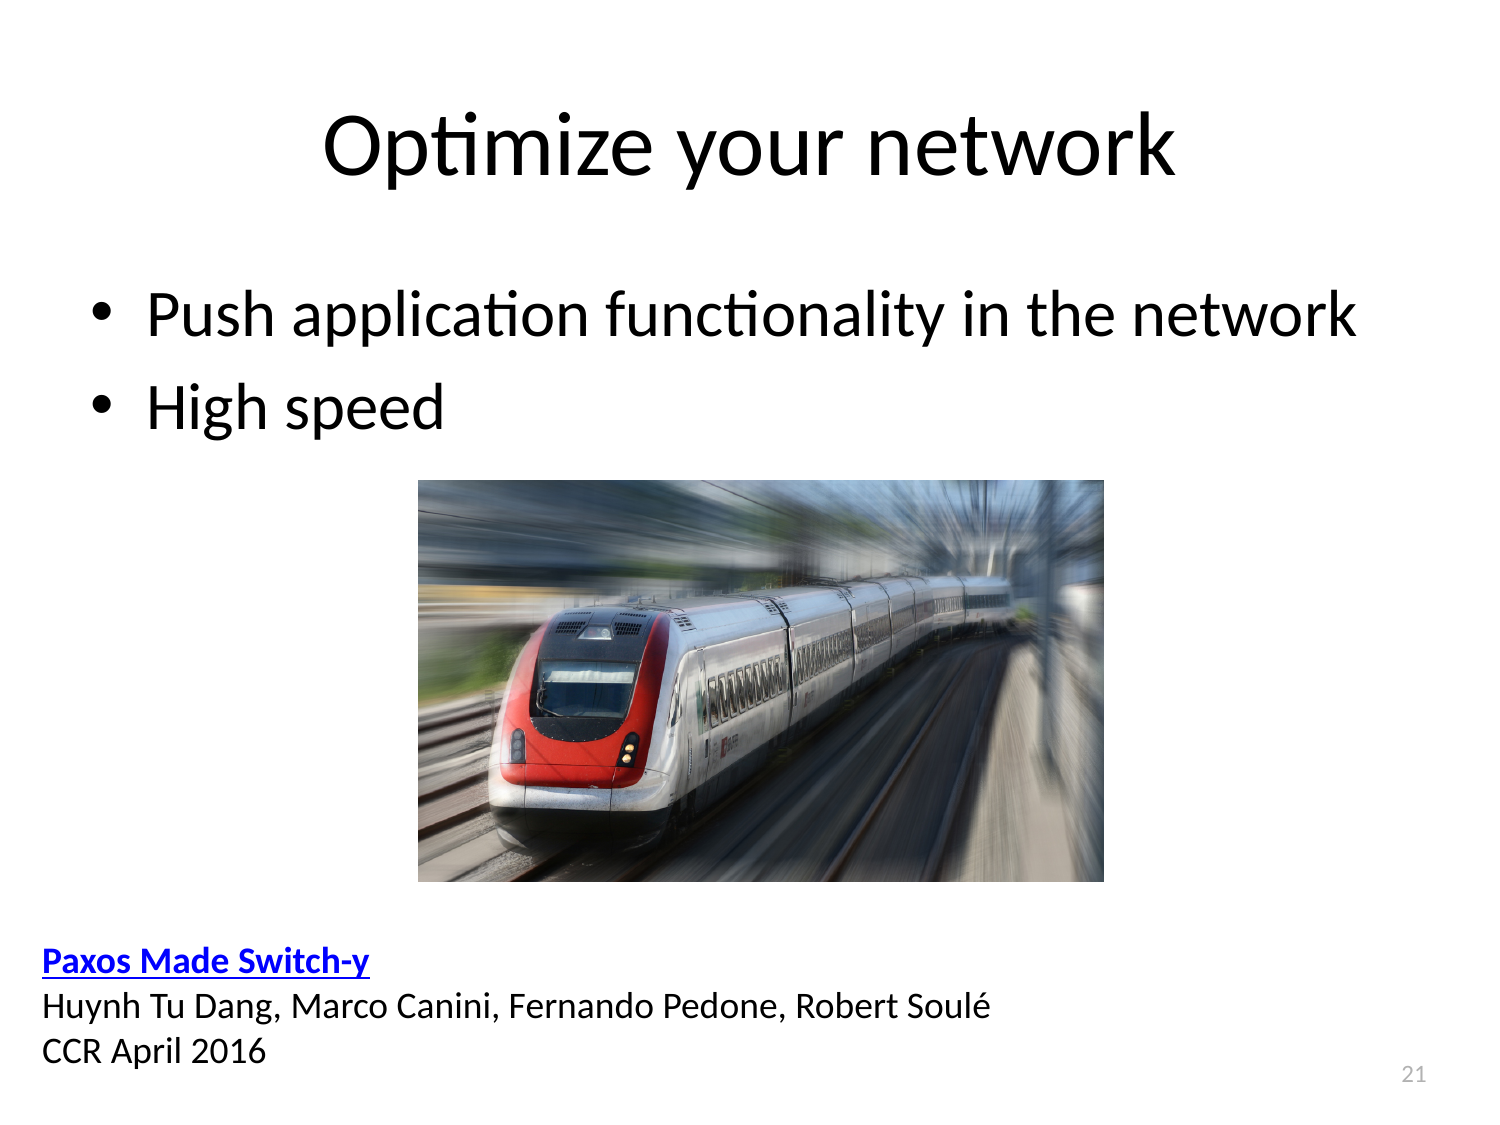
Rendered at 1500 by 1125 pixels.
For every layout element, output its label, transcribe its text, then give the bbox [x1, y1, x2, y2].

text_box Paxos Made Switch-y Huynh Tu Dang, Marco Canini, Fernando Pedone, Robert Soulé CCR April 2016 [27, 929, 1139, 1079]
title Optimize your network [75, 45, 1425, 233]
slide_number 21 [1285, 1042, 1442, 1103]
picture [418, 480, 1104, 882]
list Push application functionality in the network High speed [75, 262, 1425, 1005]
